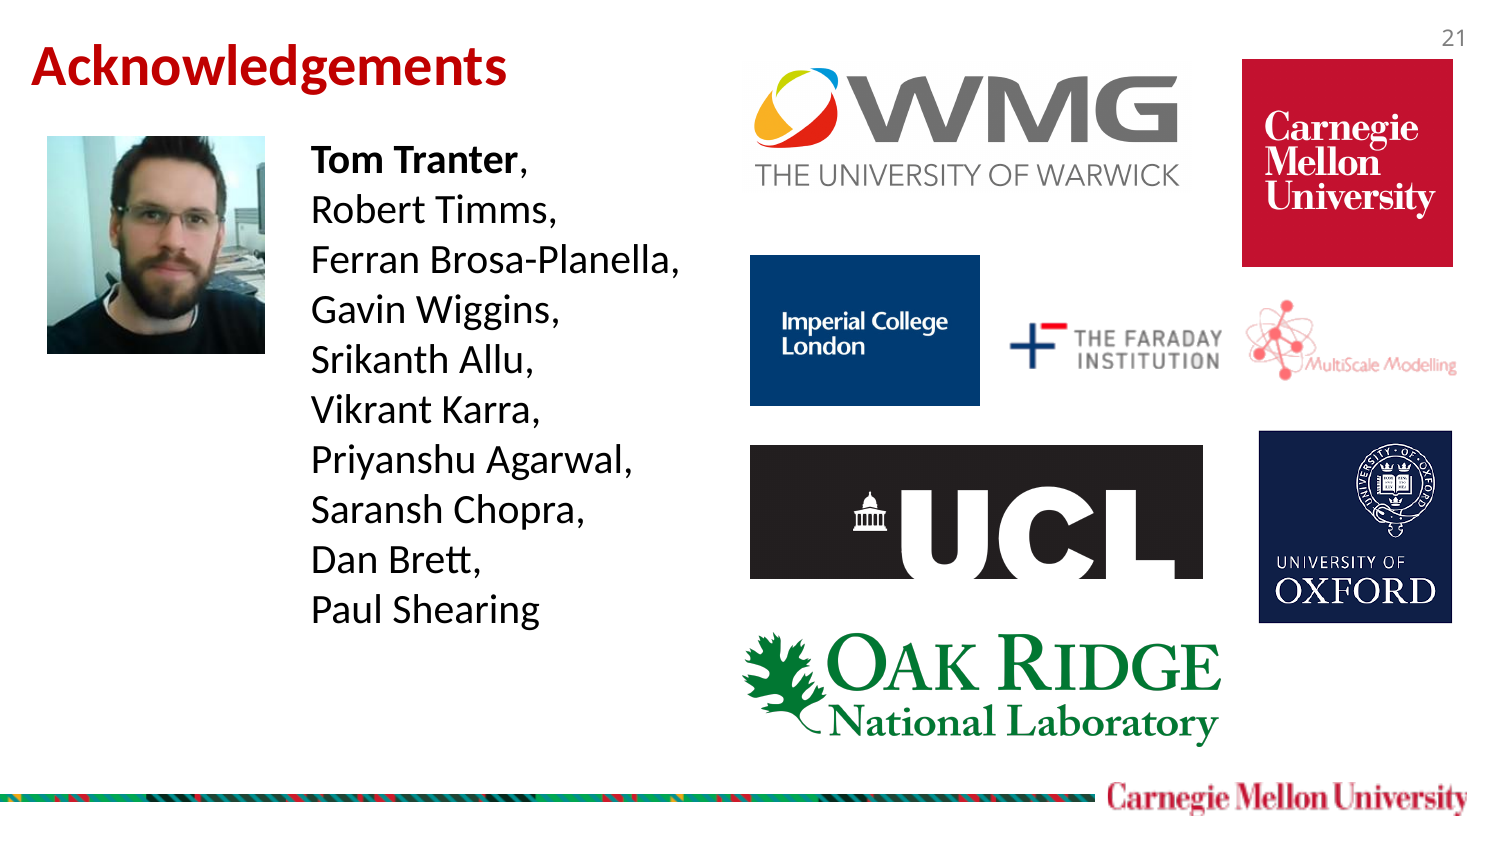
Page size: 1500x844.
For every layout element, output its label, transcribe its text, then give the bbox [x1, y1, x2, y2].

picture [47, 136, 265, 354]
picture [742, 61, 1192, 193]
picture [1257, 429, 1453, 625]
picture [0, 794, 1095, 802]
picture [749, 255, 980, 406]
picture [749, 445, 1203, 579]
list Tom Tranter, Robert Timms, Ferran Brosa-Planella, Gavin Wiggins, Srikanth Allu, Vikrant Karra, Priyanshu Agarwal, Saransh Chopra, Dan Brett, Paul Shearing [295, 124, 774, 760]
title Acknowledgements [16, 9, 1465, 125]
picture [742, 632, 1221, 748]
picture [1007, 59, 1486, 404]
